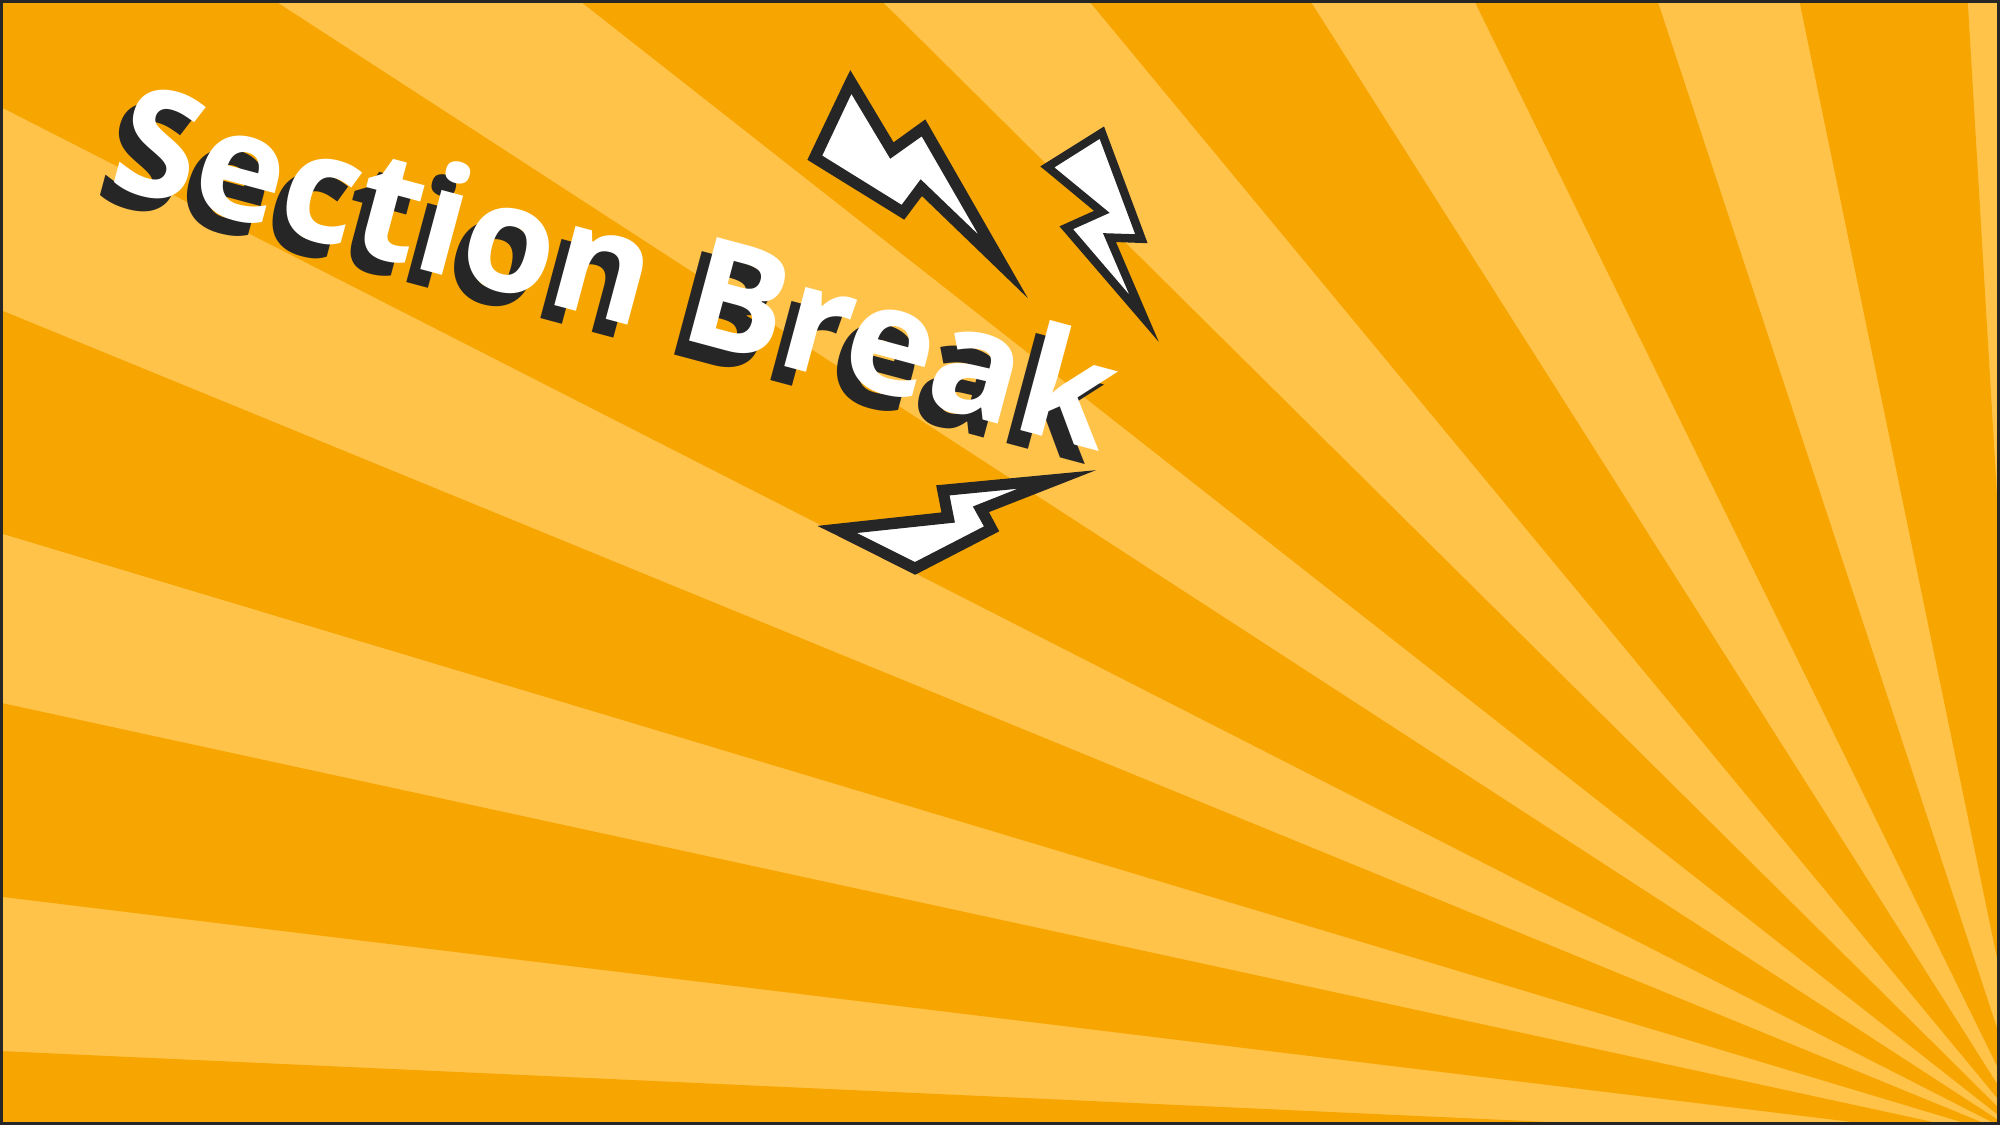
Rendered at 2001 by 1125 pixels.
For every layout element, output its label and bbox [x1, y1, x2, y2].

text_box [1026, 130, 1187, 325]
text_box [849, 404, 1064, 592]
text_box [109, 162, 1114, 374]
text_box [0, 0, 2000, 1125]
text_box [807, 70, 1028, 162]
